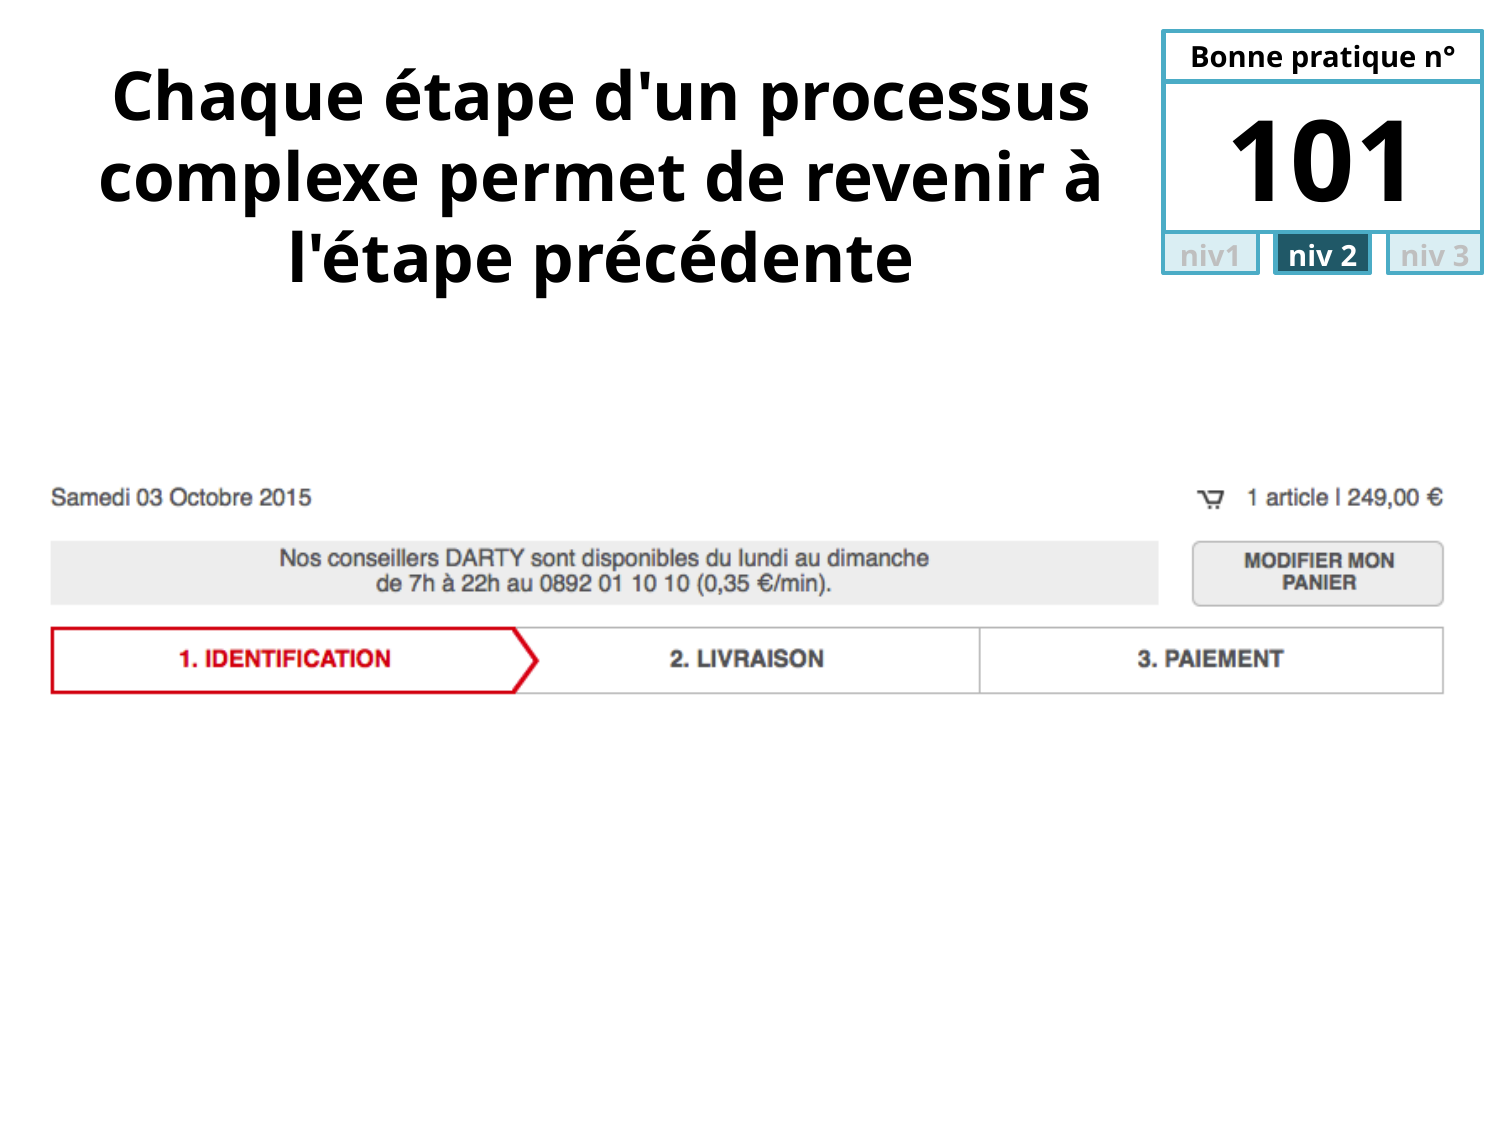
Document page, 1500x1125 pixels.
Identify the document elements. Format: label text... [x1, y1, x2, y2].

picture [40, 479, 1466, 724]
list 101 [1161, 79, 1484, 234]
title Chaque étape d'un processus complexe permet de revenir à l'étape précédente [75, 45, 1128, 233]
